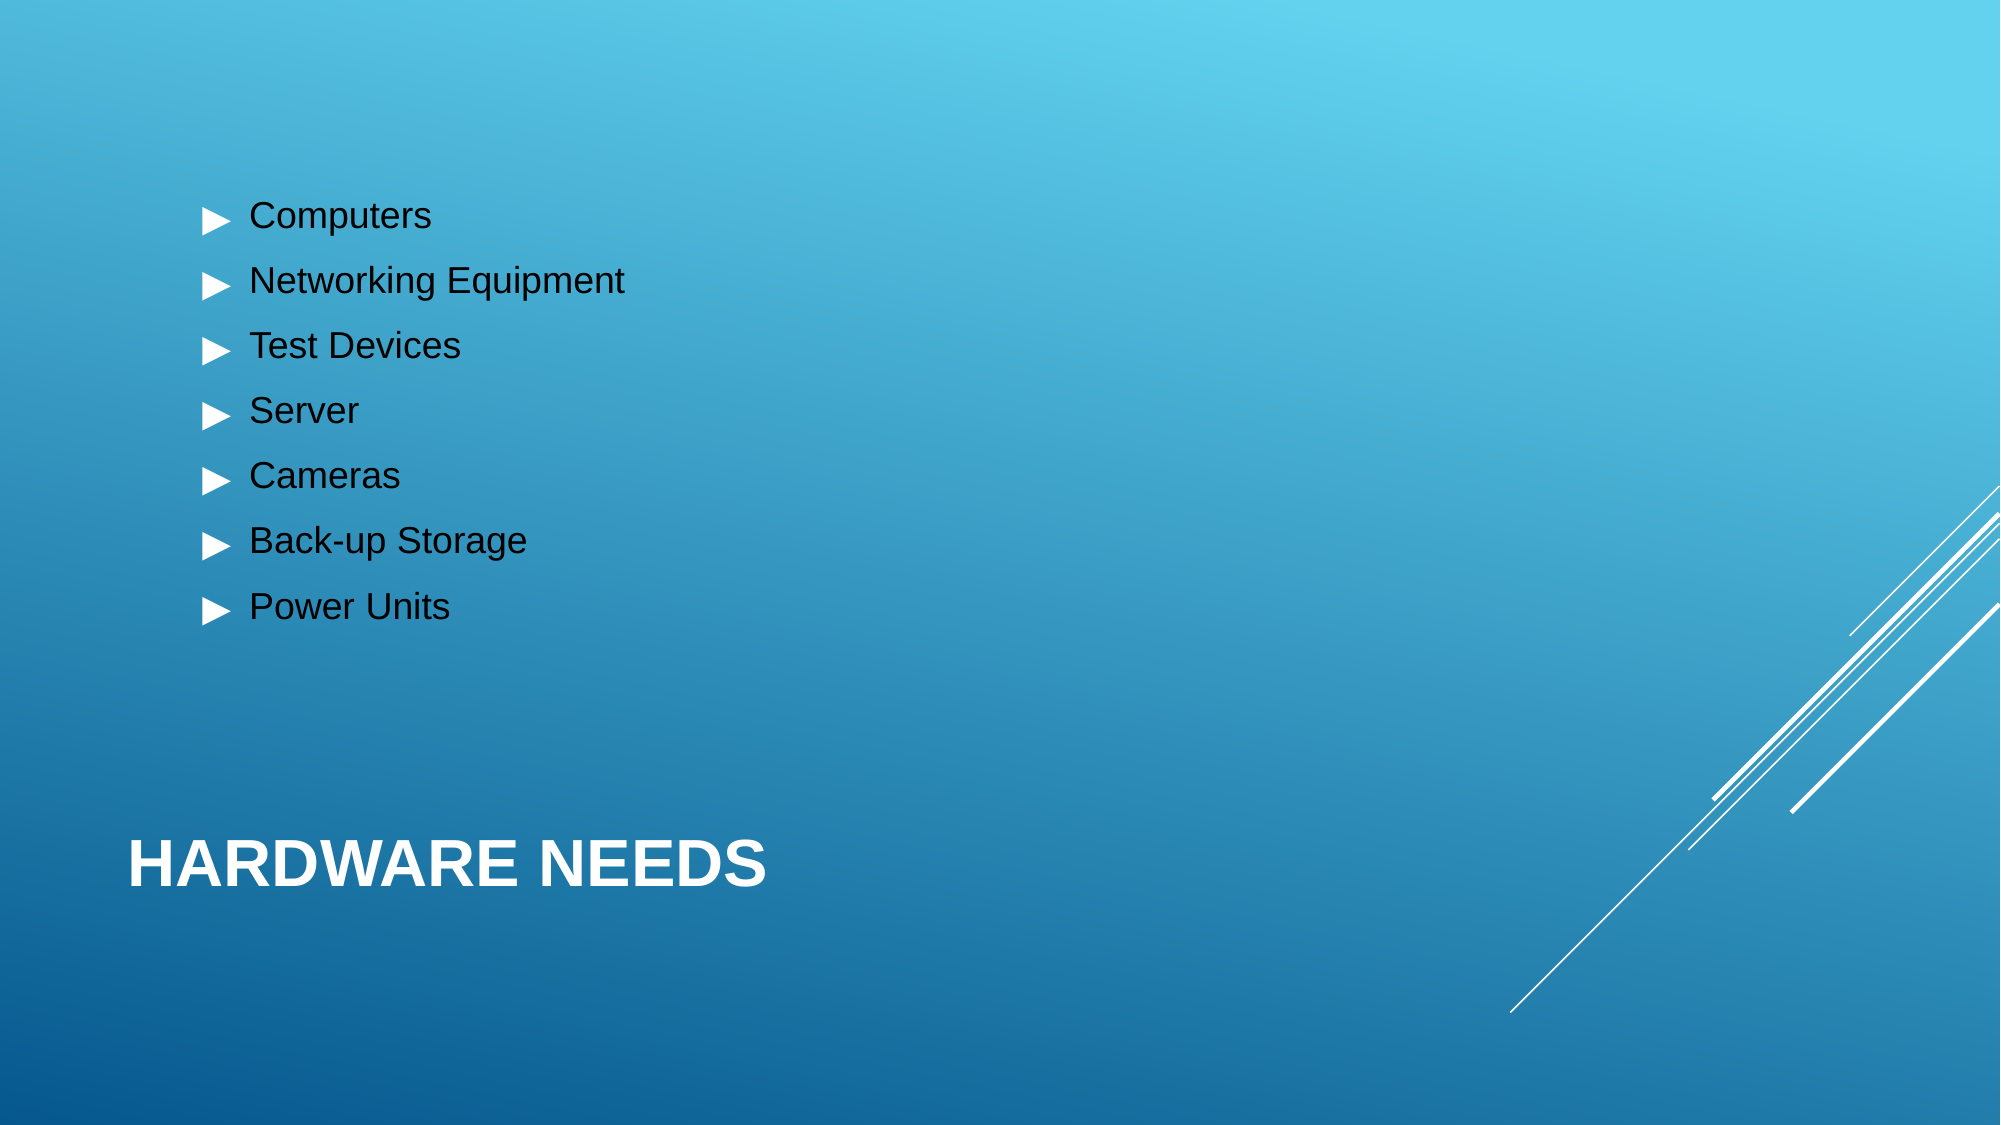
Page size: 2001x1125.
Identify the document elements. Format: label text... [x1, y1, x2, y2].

list Computers Networking Equipment Test Devices Server Cameras Back-up Storage Power Units [112, 112, 1513, 706]
title HARDWARE NEEDS [112, 736, 1513, 984]
